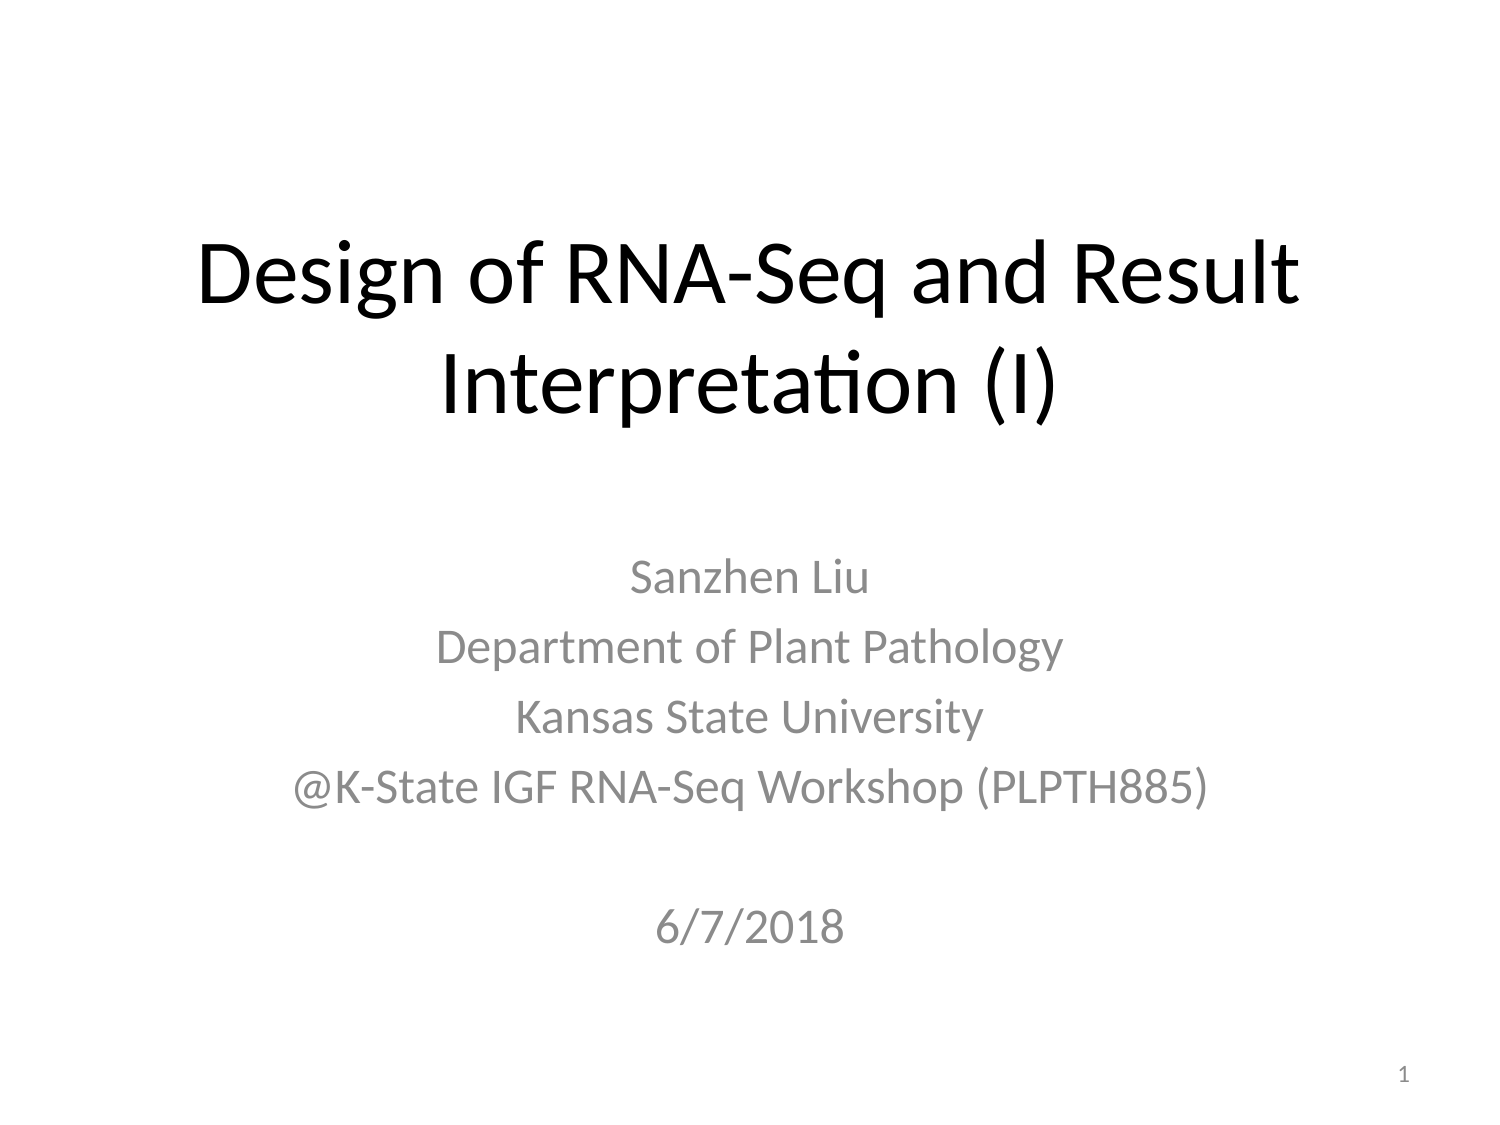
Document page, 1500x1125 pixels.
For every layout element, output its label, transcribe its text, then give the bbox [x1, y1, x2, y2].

subtitle Sanzhen Liu Department of Plant Pathology Kansas State University @K-State IGF RNA-Seq Workshop (PLPTH885) 6/7/2018 [225, 536, 1275, 1006]
slide_number 1 [1074, 1042, 1425, 1103]
title Design of RNA-Seq and Result Interpretation (I) [112, 201, 1388, 443]
